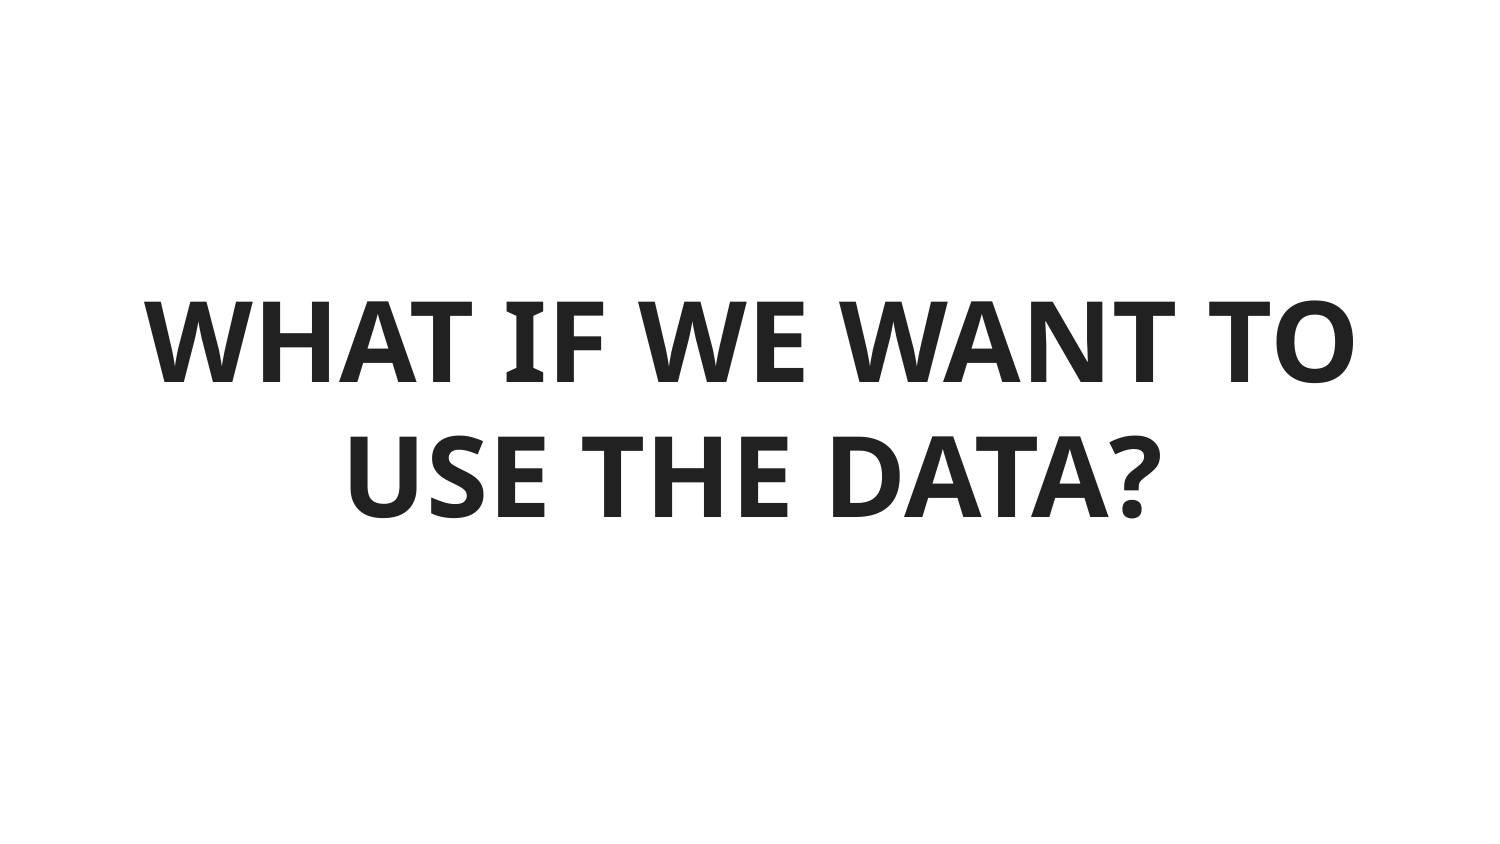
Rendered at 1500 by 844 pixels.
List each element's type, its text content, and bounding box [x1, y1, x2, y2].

title WHAT IF WE WANT TO USE THE DATA? [53, 254, 1452, 551]
